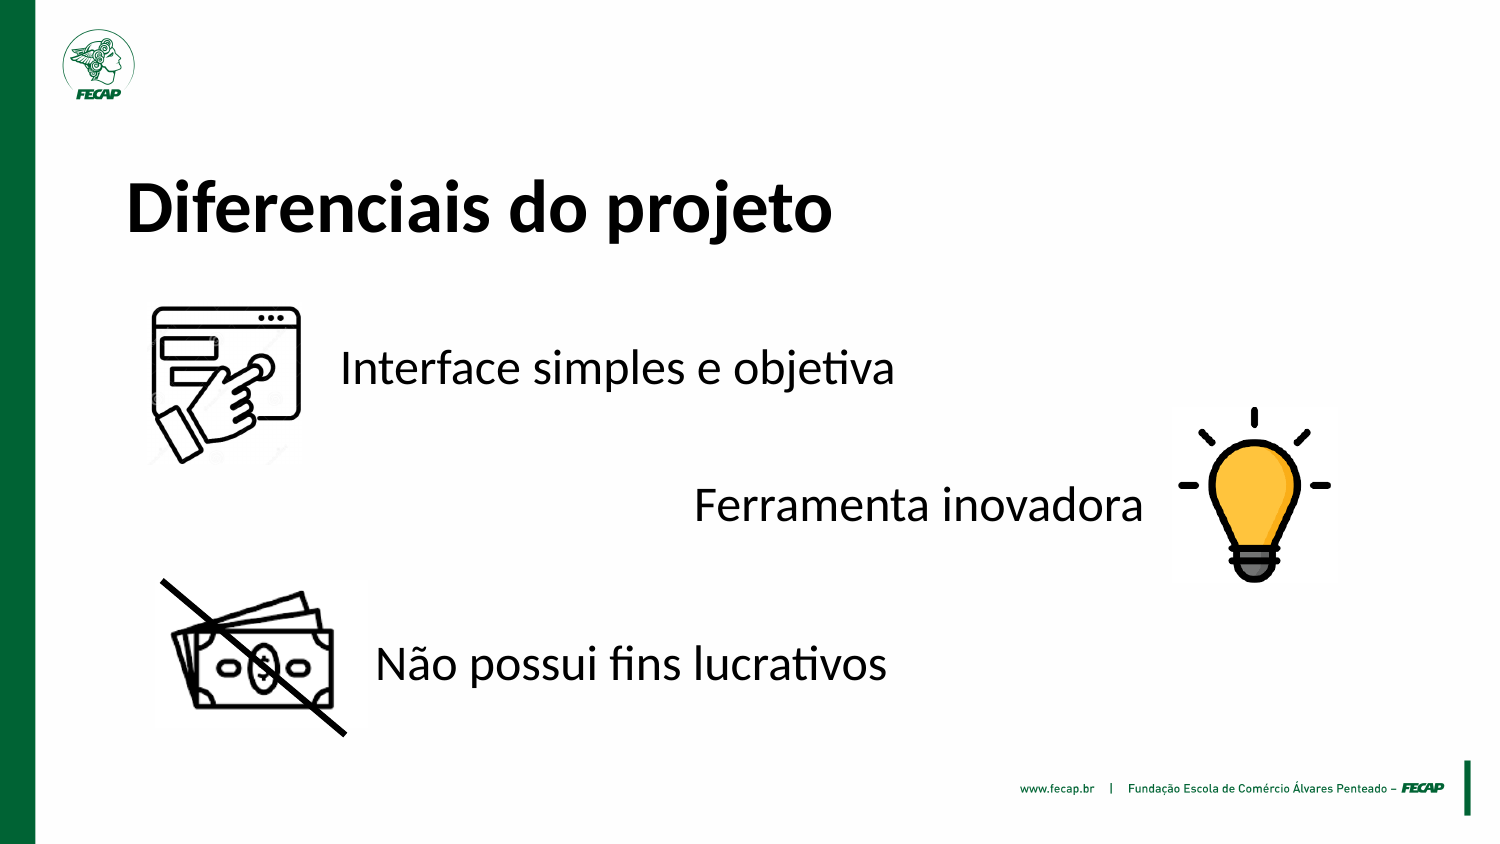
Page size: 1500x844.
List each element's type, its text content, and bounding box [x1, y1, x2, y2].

text_box Não possui fins lucrativos [372, 622, 1010, 698]
text_box Diferenciais do projeto [112, 150, 1424, 255]
text_box Interface simples e objetiva [324, 327, 975, 403]
picture [0, 0, 1500, 844]
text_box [161, 580, 346, 736]
text_box Ferramenta inovadora [679, 464, 1166, 540]
